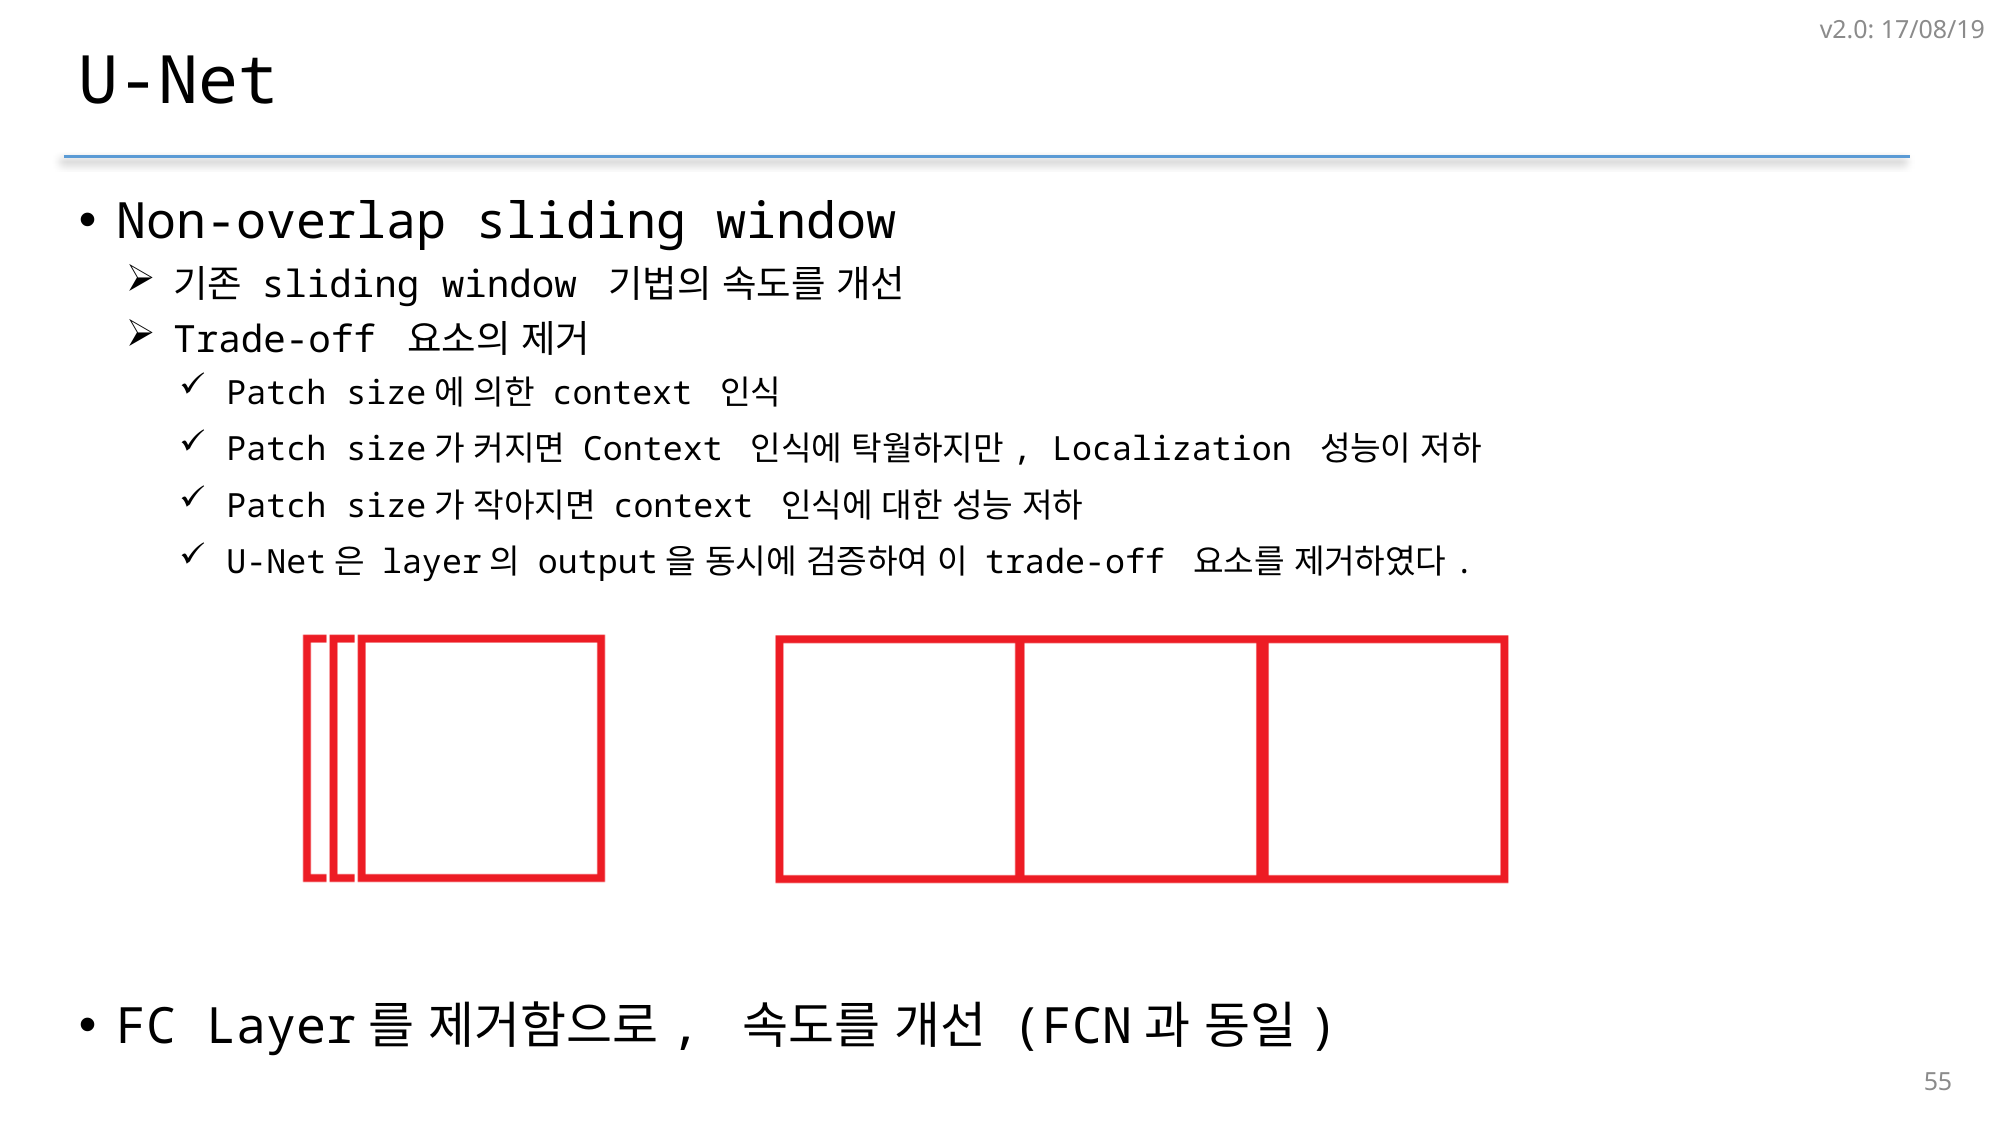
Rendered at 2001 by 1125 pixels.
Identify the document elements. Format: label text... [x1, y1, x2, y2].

picture [283, 621, 635, 901]
list Non-overlap sliding window 기존 sliding window 기법의 속도를 개선 Trade-off 요소의 제거 Patch size에 의한 context 인식 Patch size가 커지면 Context 인식에 탁월하지만, Localization 성능이 저하 Patch size가 작아지면 context 인식에 대한 성능 저하 U-Net은 layer의 output을 동시에 검증하여 이 trade-off 요소를 제거하였다. FC Layer를 제거함으로, 속도를 개선 (FCN과 동일) [63, 188, 1911, 1083]
picture [768, 634, 1518, 888]
footer v2.0: 17/08/19 [1325, 0, 2000, 61]
slide_number 54 [1517, 1052, 1968, 1113]
title U-Net [63, 26, 1911, 138]
